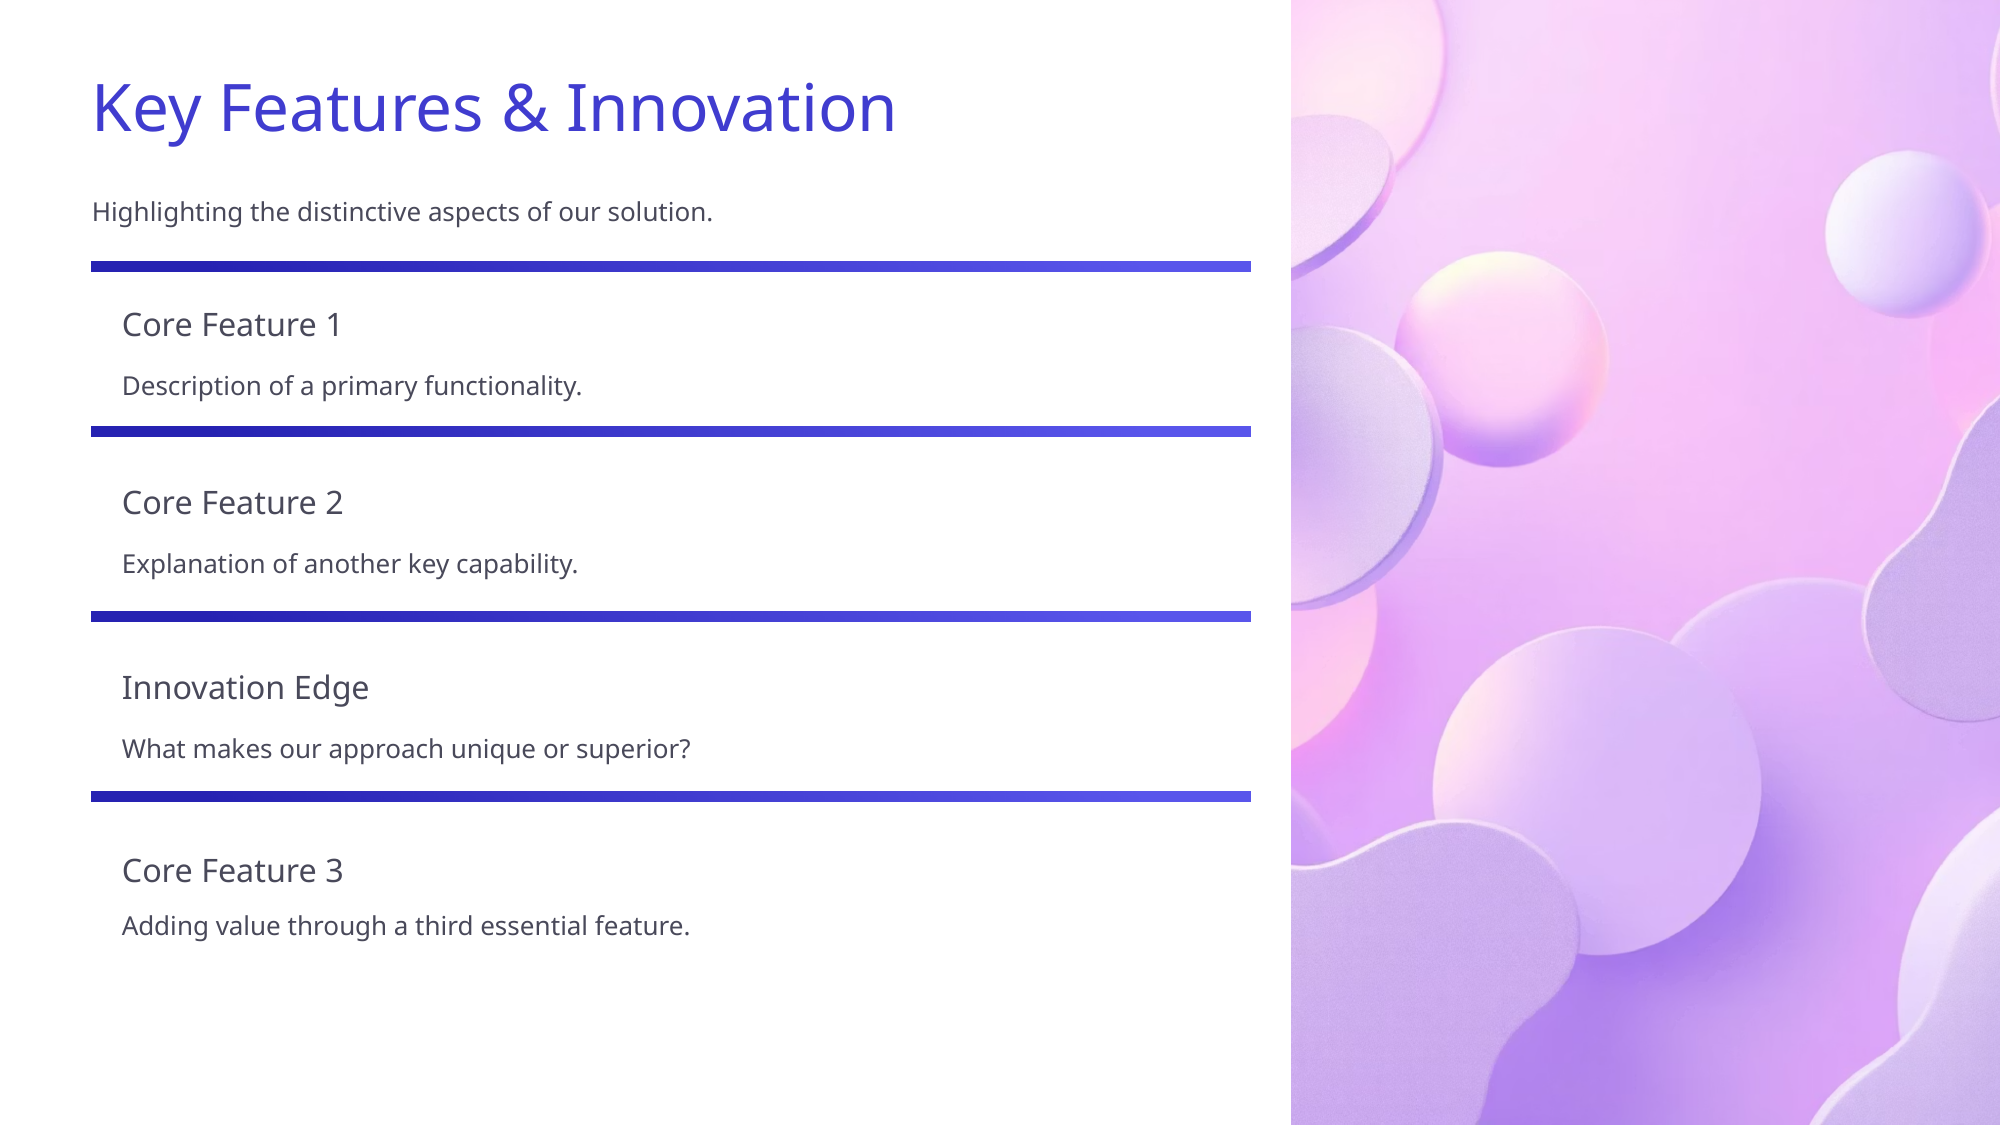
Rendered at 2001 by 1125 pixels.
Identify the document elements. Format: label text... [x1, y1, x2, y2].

text_box Explanation of another key capability. [121, 536, 921, 578]
picture [91, 426, 1255, 441]
picture [91, 260, 1255, 276]
picture [1290, 0, 2000, 1125]
text_box Innovation Edge [121, 665, 331, 702]
text_box Description of a primary functionality. [121, 358, 921, 396]
text_box Highlighting the distinctive aspects of our solution. [91, 184, 930, 222]
picture [91, 611, 1255, 626]
text_box Core Feature 2 [121, 480, 331, 520]
text_box What makes our approach unique or superior? [121, 721, 921, 759]
text_box Core Feature 3 [121, 848, 331, 885]
picture [91, 790, 1255, 806]
text_box Adding value through a third essential feature. [121, 899, 921, 937]
text_box Key Features & Innovation [91, 63, 660, 136]
text_box Core Feature 1 [121, 302, 331, 339]
